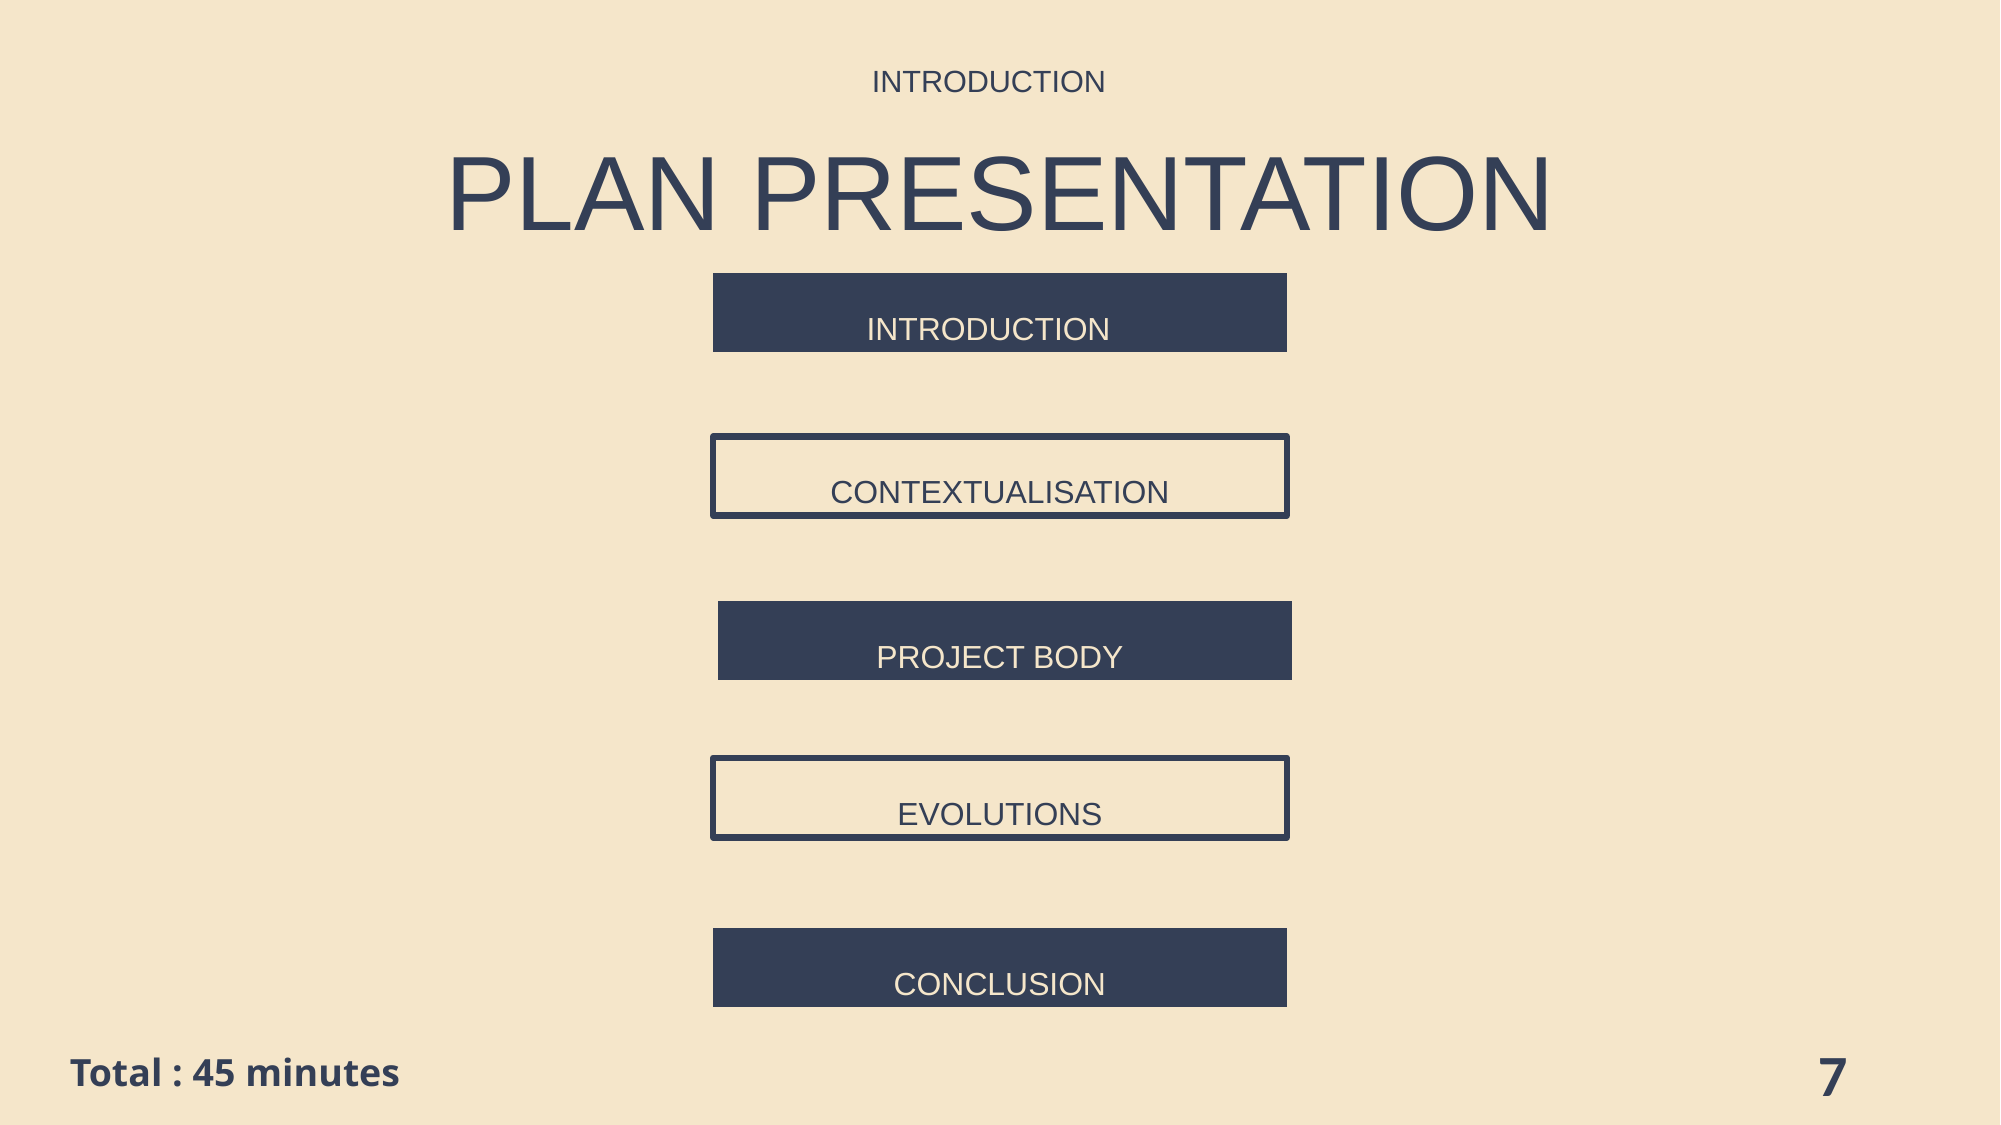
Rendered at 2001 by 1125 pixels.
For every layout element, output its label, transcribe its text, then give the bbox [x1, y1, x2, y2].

text_box INTRODUCTION [753, 47, 1224, 99]
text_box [712, 914, 1287, 1125]
slide_number 7 [1412, 1042, 1863, 1103]
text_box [718, 600, 1292, 681]
text_box Total : 45 minutes [0, 1042, 471, 1094]
text_box PLAN PRESENTATION [302, 74, 1698, 252]
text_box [712, 744, 1287, 914]
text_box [712, 272, 1287, 353]
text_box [712, 436, 1287, 516]
